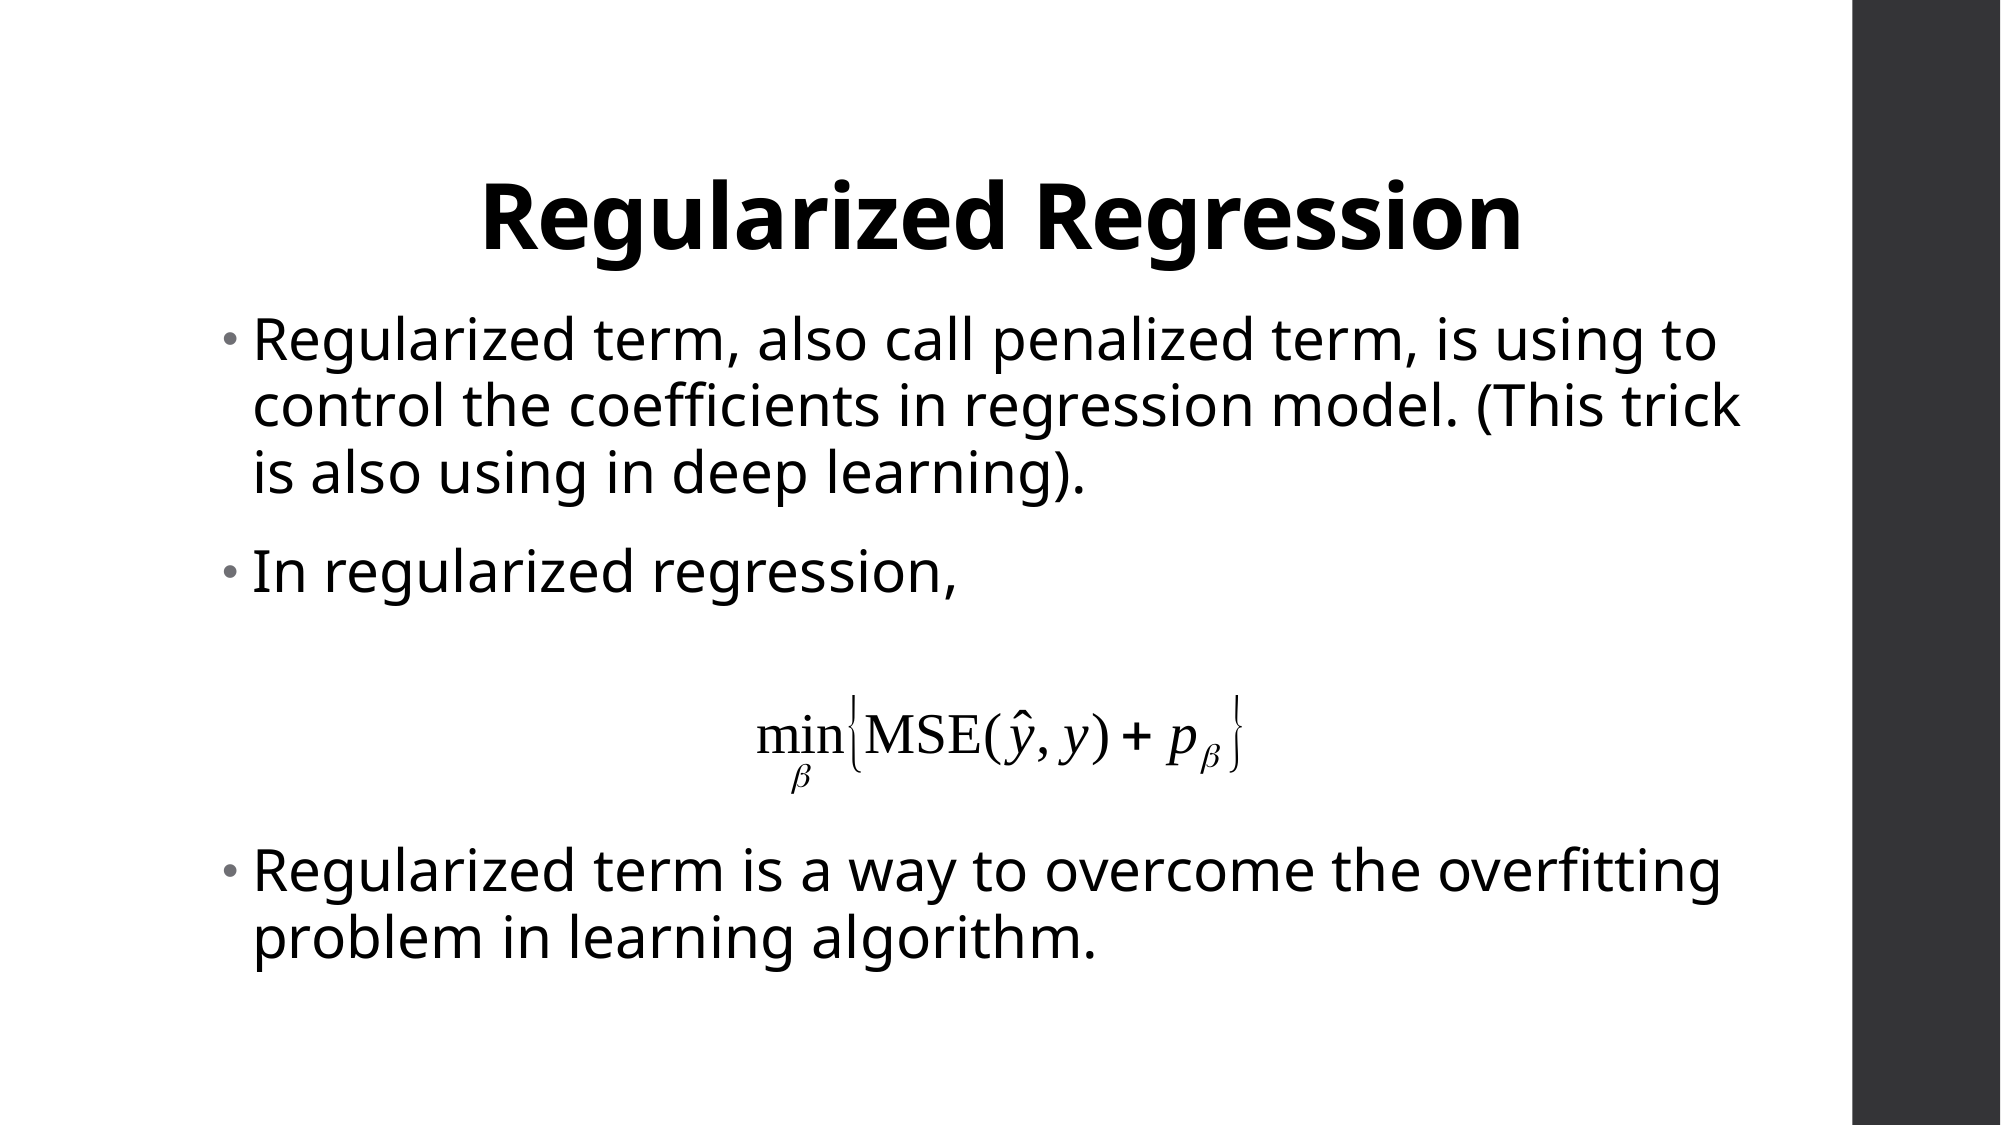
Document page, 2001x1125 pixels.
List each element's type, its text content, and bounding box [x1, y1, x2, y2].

title Regularized Regression [206, 60, 1797, 278]
list Regularized term, also call penalized term, is using to control the coefficients in regression model. (This trick is also using in deep learning). In regularized regression, Regularized term is a way to overcome the overfitting problem in learning algorithm. [206, 299, 1797, 1014]
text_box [747, 695, 1257, 807]
